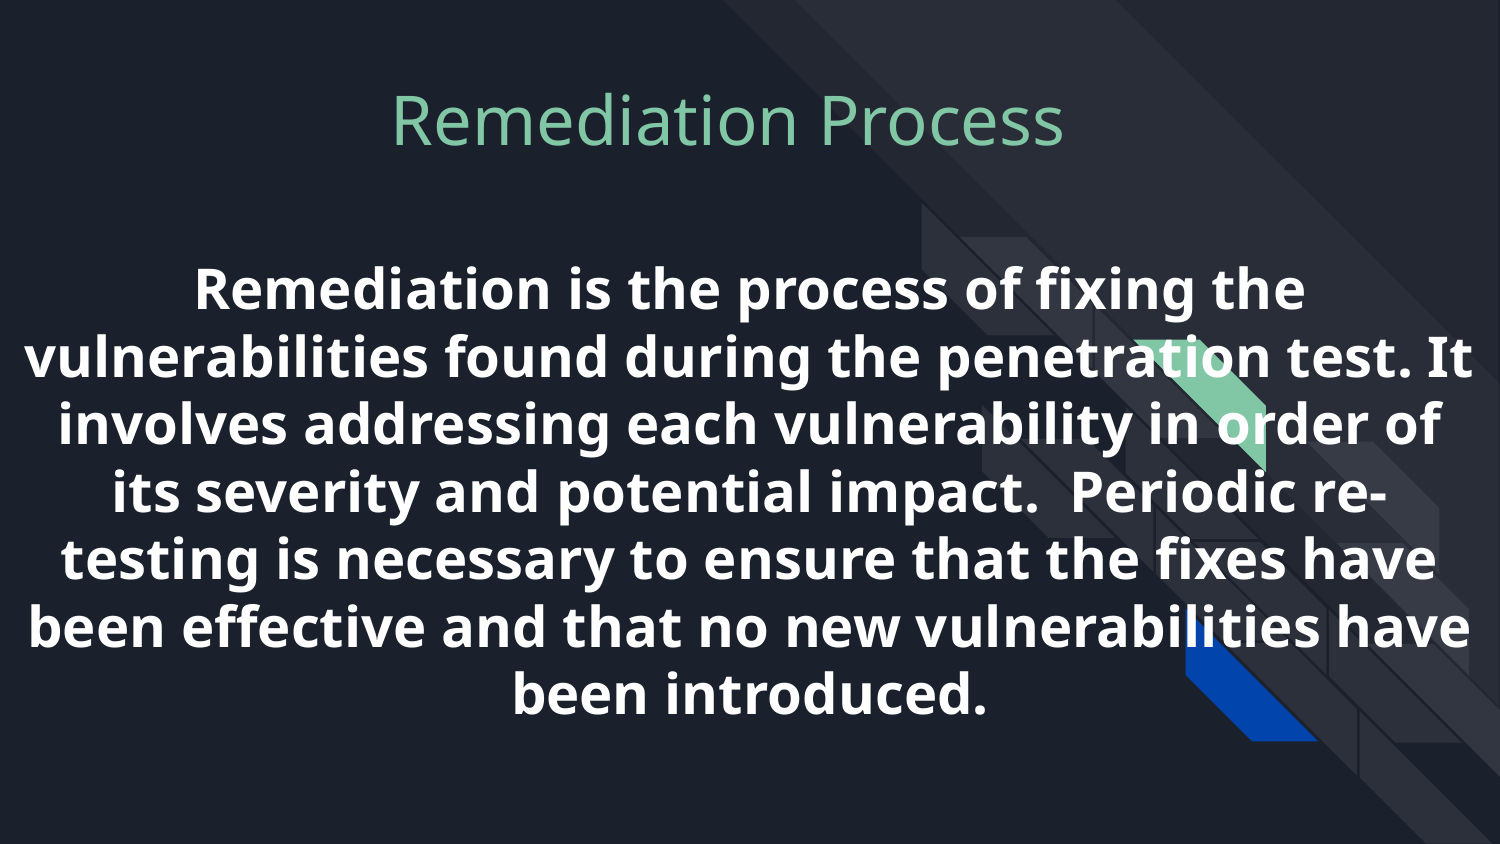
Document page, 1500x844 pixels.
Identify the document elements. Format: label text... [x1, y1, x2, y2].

text_box Remediation is the process of fixing the vulnerabilities found during the penetration test. It involves addressing each vulnerability in order of its severity and potential impact. Periodic re-testing is necessary to ensure that the fixes have been effective and that no new vulnerabilities have been introduced. [8, 238, 1492, 809]
title Remediation Process [0, 61, 1492, 154]
